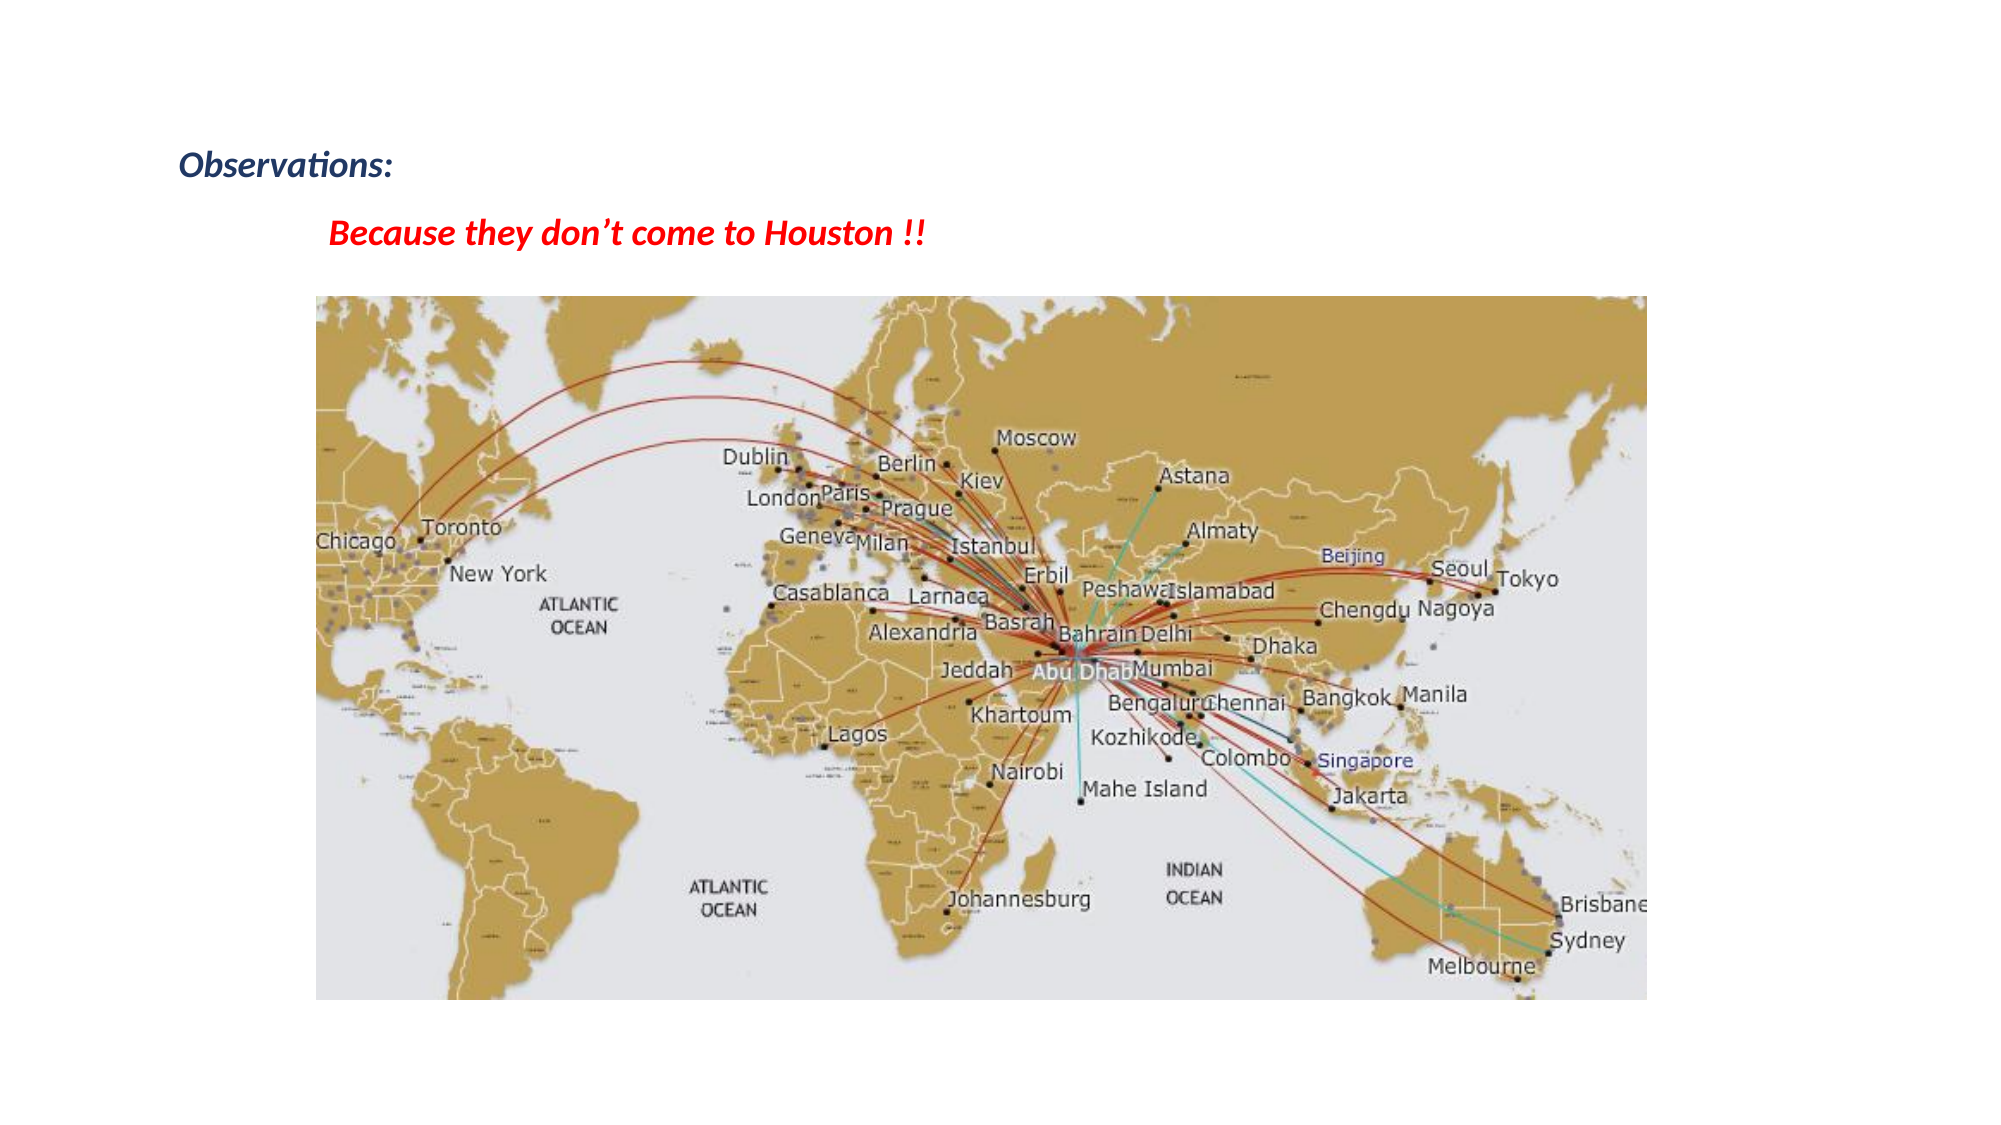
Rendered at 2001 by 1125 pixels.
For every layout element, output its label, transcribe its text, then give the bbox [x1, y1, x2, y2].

picture [316, 296, 1647, 1000]
text_box Observations: Because they don’t come to Houston !! [163, 132, 1682, 351]
